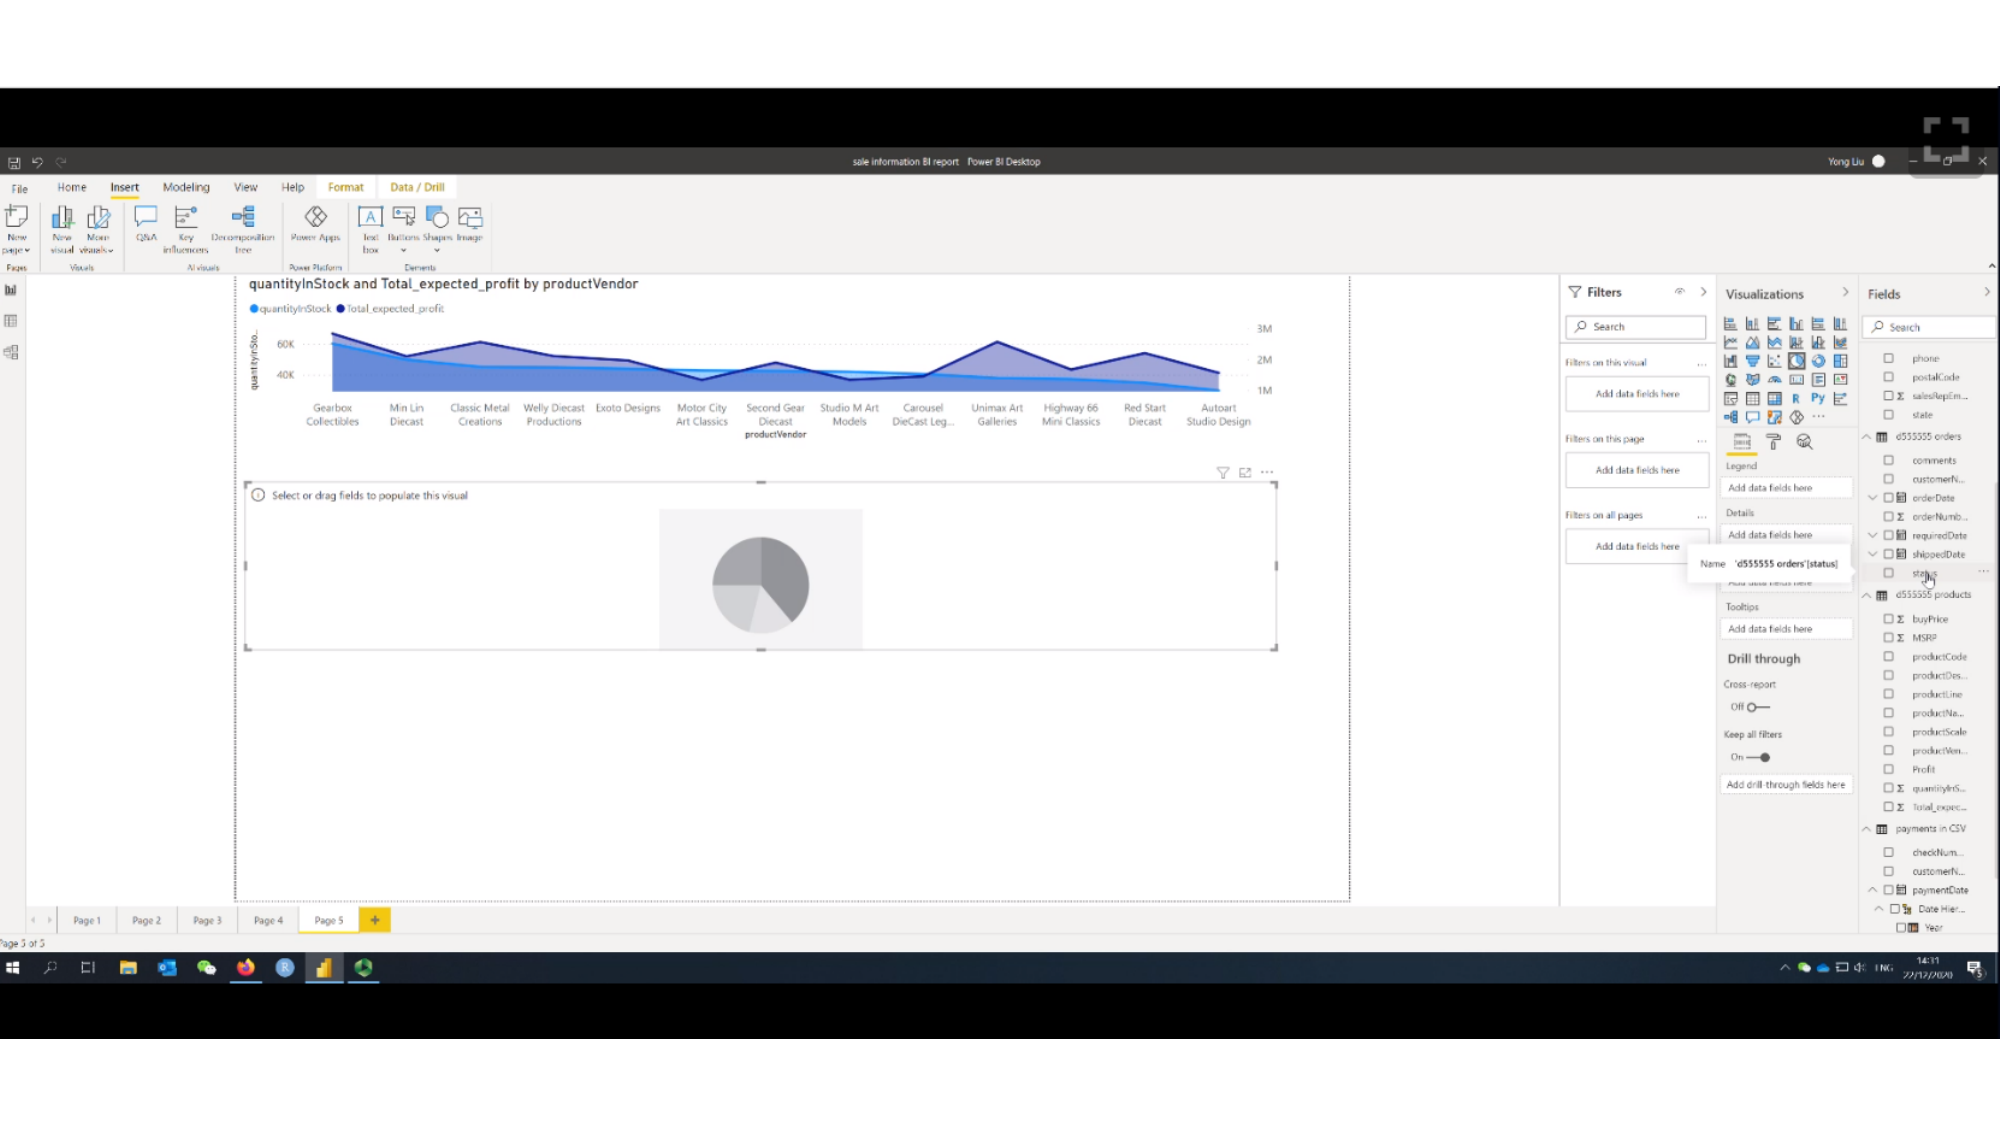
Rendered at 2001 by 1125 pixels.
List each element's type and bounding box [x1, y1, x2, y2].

picture [0, 85, 2000, 1039]
